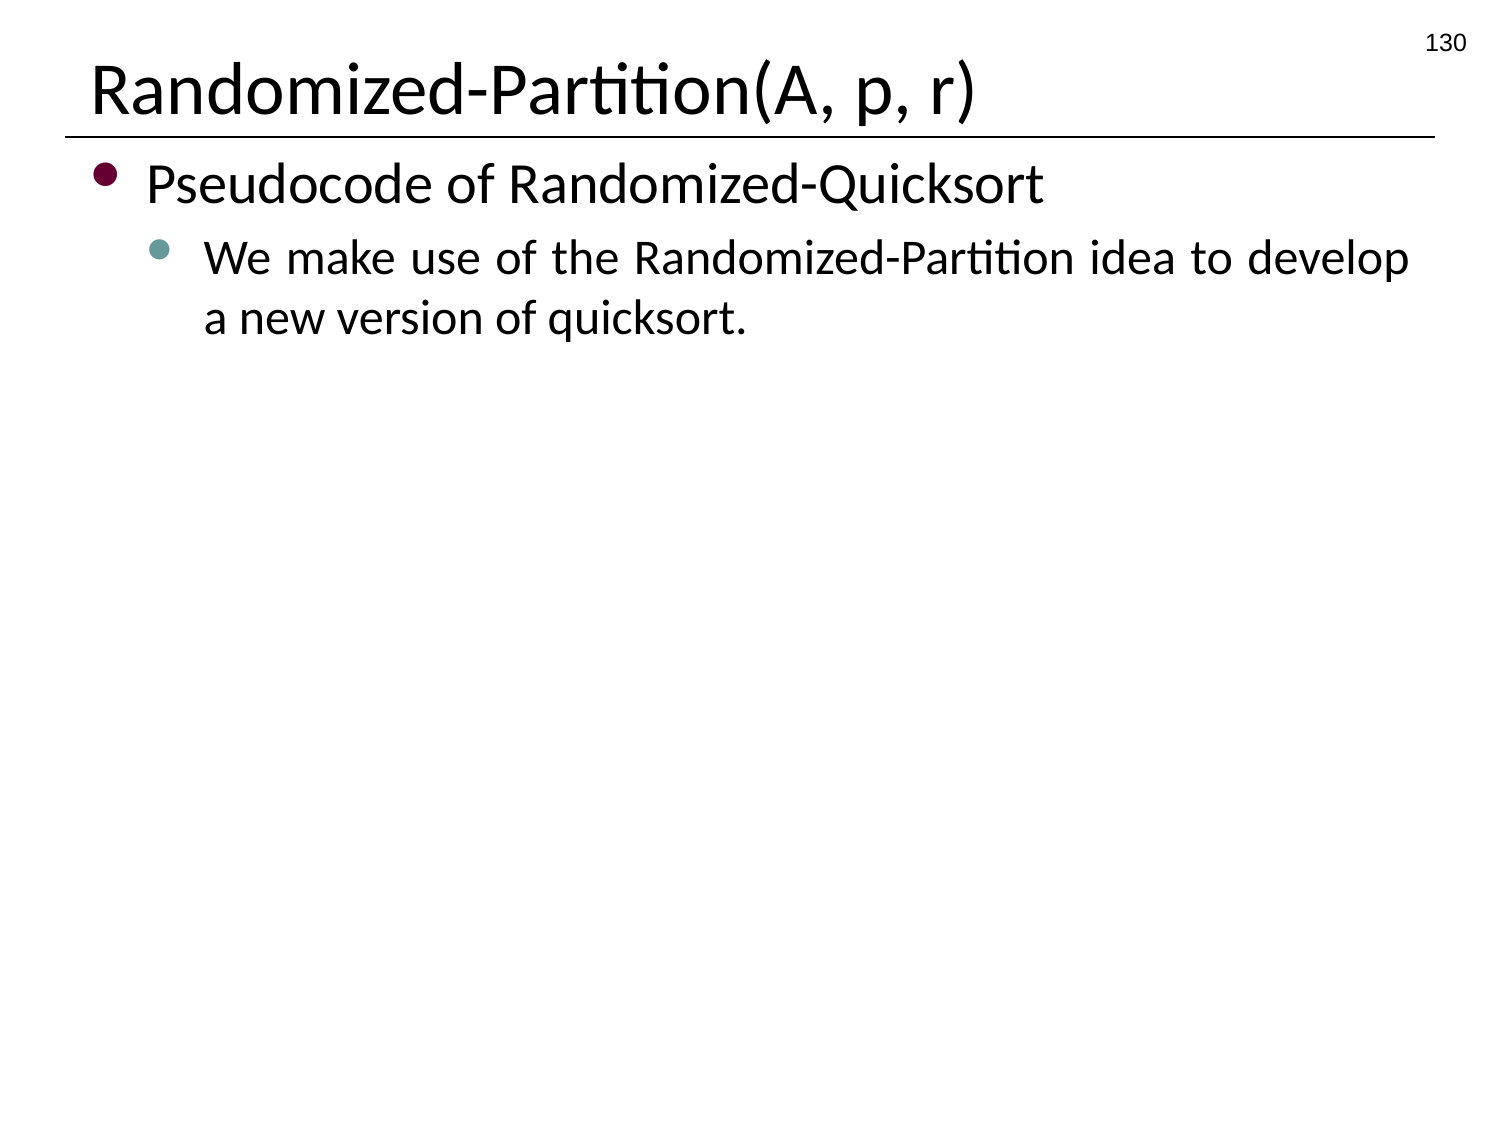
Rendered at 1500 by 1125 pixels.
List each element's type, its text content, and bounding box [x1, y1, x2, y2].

slide_number 130 [1131, 18, 1483, 62]
title Randomized-Partition(A, p, r) [75, 20, 1425, 137]
list Pseudocode of Randomized-Quicksort We make use of the Randomized-Partition idea to develop a new version of quicksort. [75, 137, 1425, 948]
